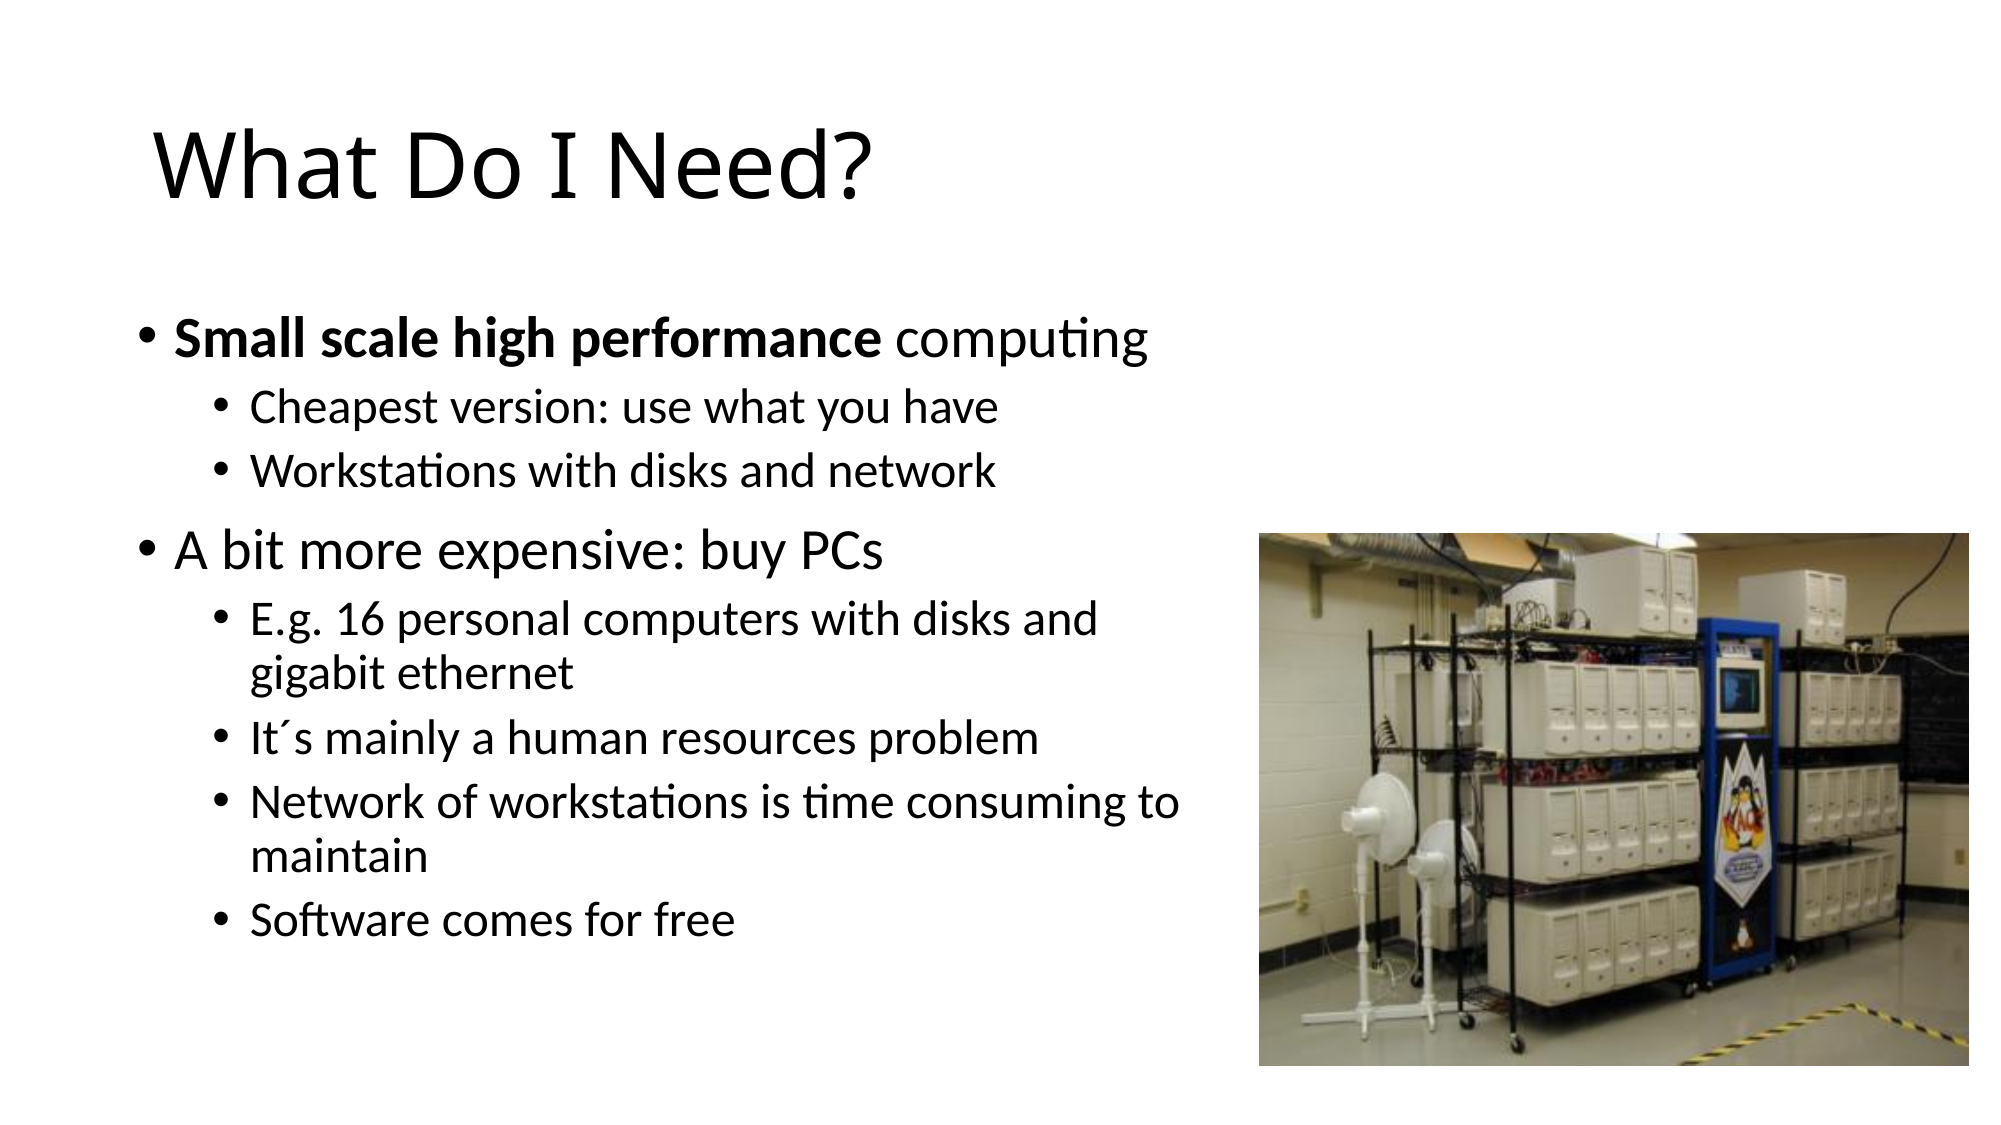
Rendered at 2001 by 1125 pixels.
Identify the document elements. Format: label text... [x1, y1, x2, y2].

picture [1259, 533, 1969, 1066]
list Small scale high performance computing Cheapest version: use what you have Workstations with disks and network A bit more expensive: buy PCs E.g. 16 personal computers with disks and gigabit ethernet It´s mainly a human resources problem Network of workstations is time consuming to maintain Software comes for free [122, 299, 1260, 1014]
title What Do I Need? [137, 59, 1863, 278]
